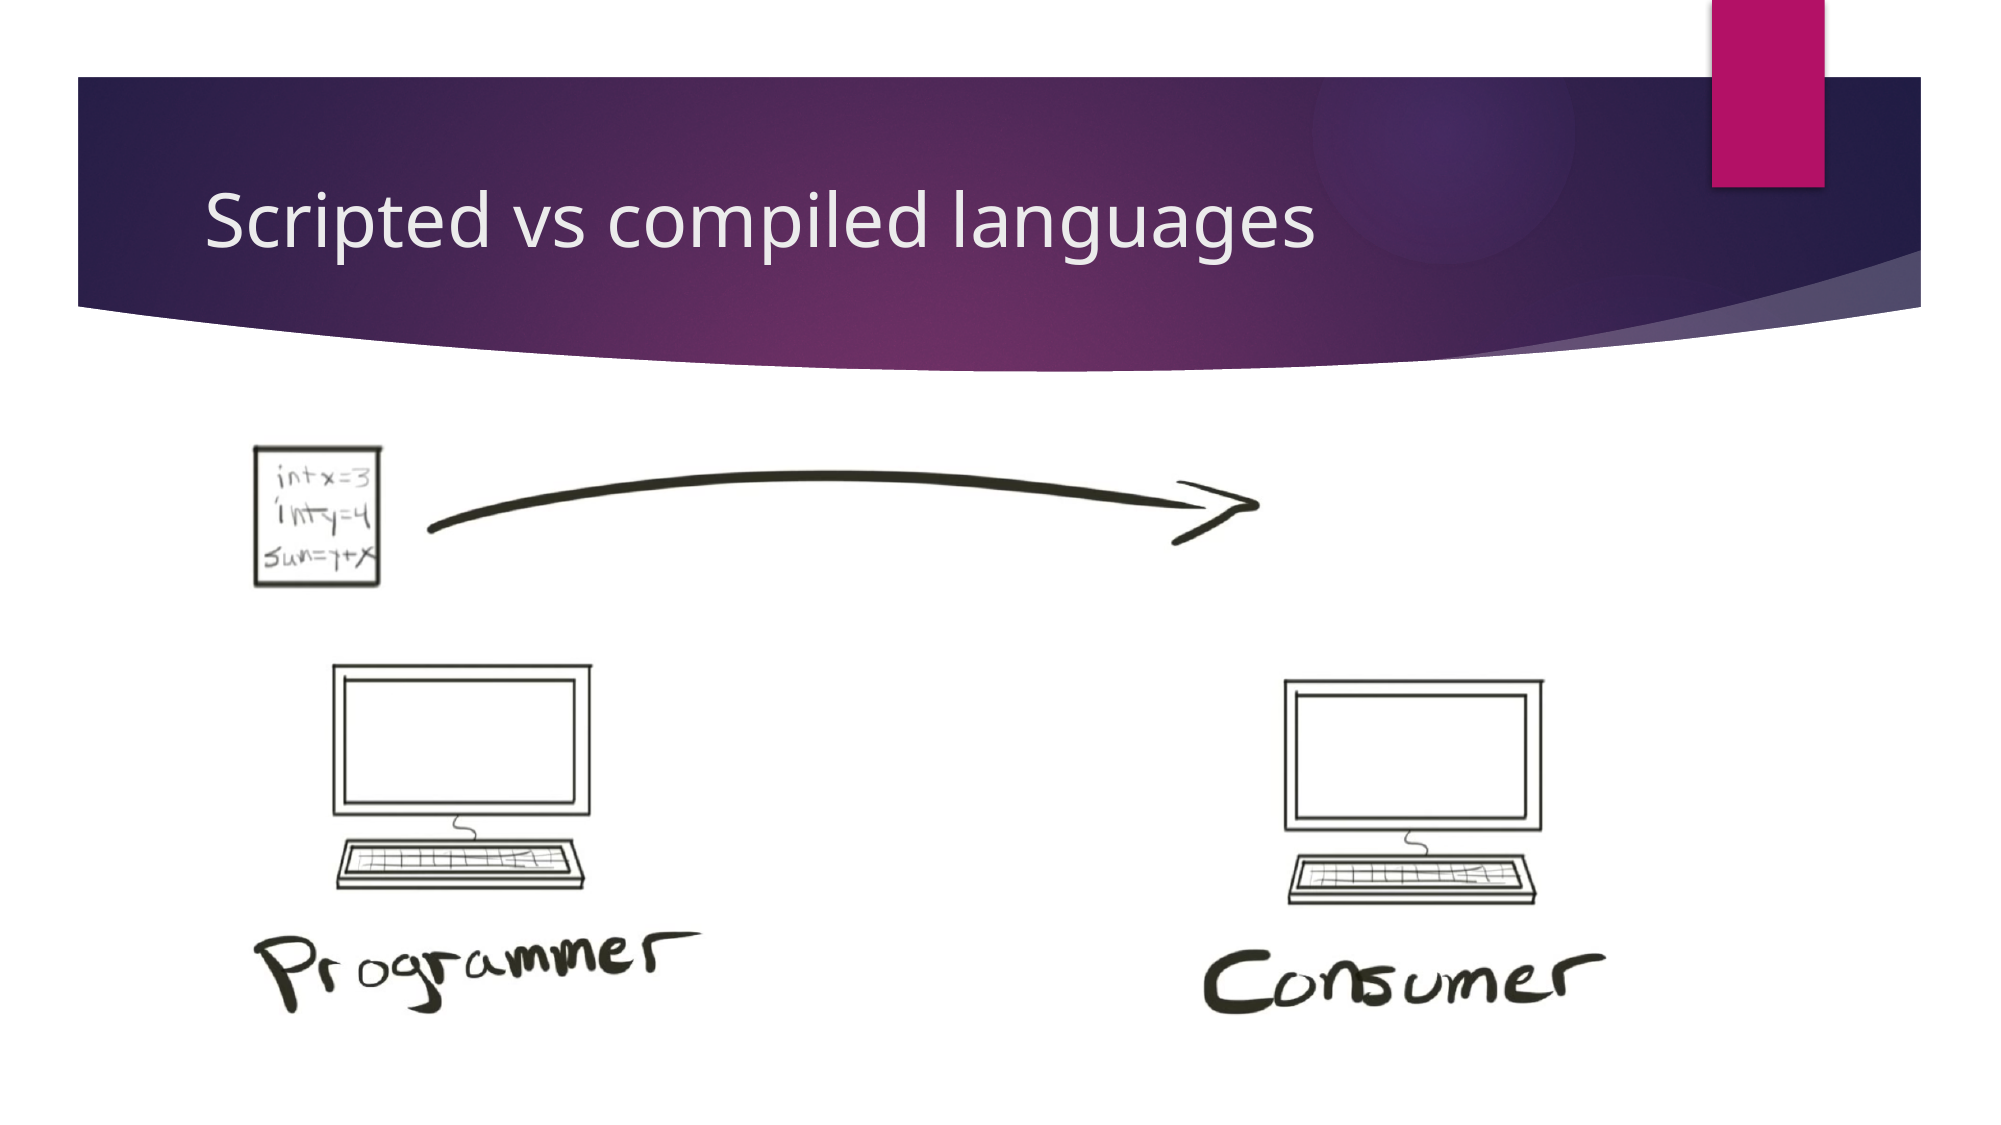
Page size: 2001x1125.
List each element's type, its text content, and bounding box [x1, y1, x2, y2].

picture [201, 377, 1679, 1064]
title Scripted vs compiled languages [189, 159, 1627, 276]
